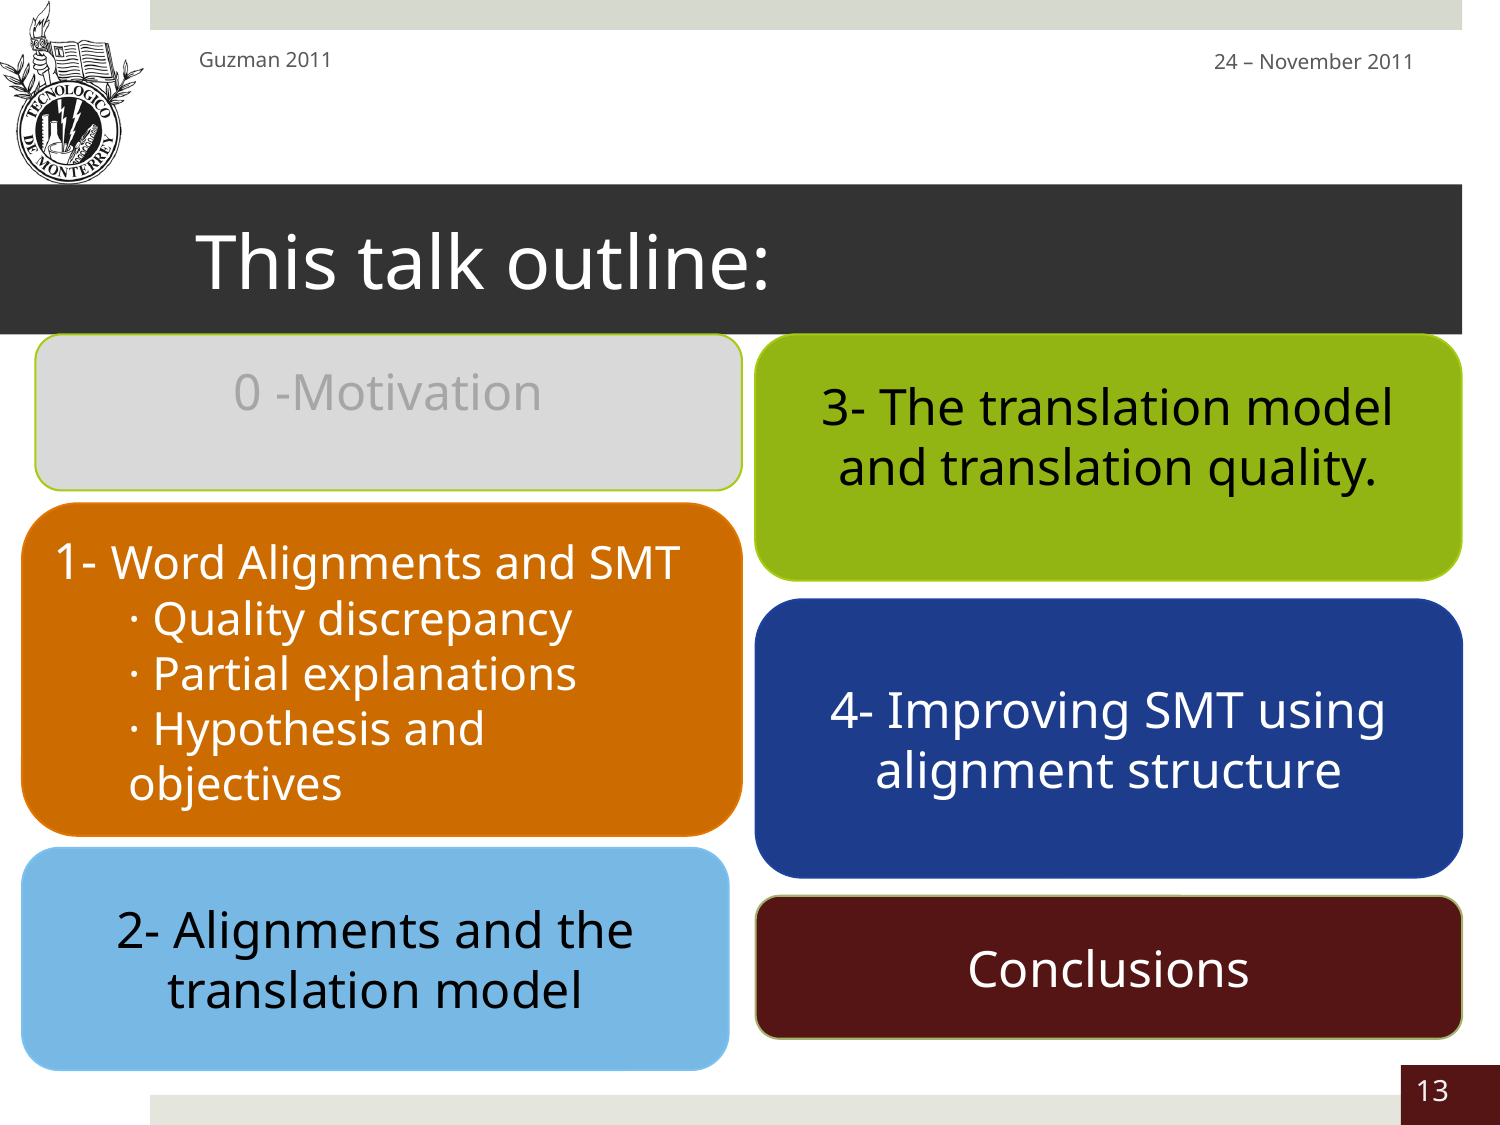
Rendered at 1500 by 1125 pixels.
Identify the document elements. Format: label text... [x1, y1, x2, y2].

text_box Conclusions [754, 894, 1464, 1040]
text_box 4- Improving SMT using alignment structure [754, 598, 1464, 879]
text_box 0 -Motivation [34, 333, 743, 492]
picture [0, 0, 145, 184]
footer Guzman 2011 [183, 30, 659, 91]
text_box 2- Alignments and the translation model [21, 846, 730, 1072]
text_box 3- The translation model and translation quality. [754, 333, 1463, 582]
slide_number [1079, 30, 1430, 91]
title This talk outline: [0, 184, 1463, 335]
text_box 1- Word Alignments and SMT · Quality discrepancy · Partial explanations · Hypothesis and objectives [20, 502, 743, 837]
